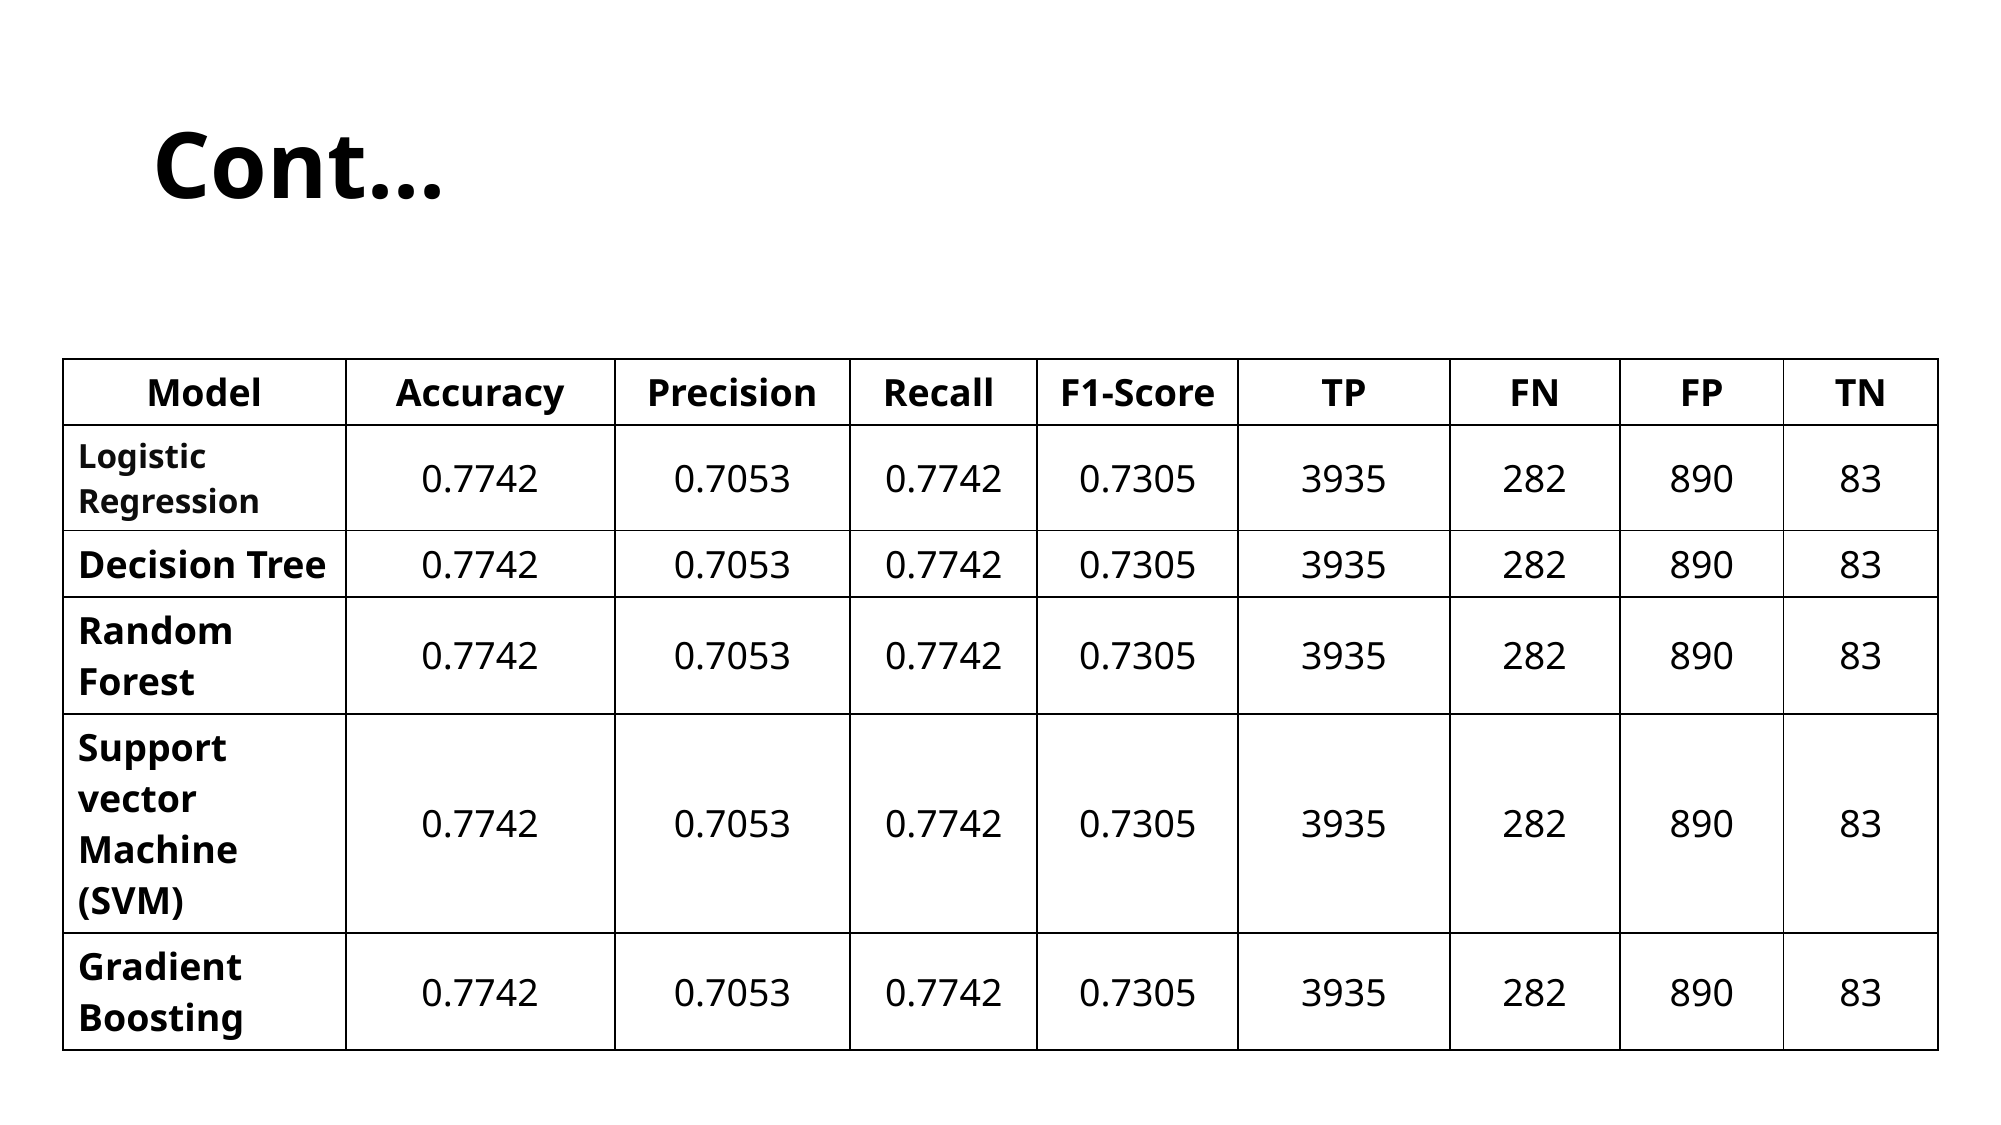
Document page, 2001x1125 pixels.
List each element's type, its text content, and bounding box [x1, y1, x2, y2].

table_cell 0.7305 [1038, 934, 1237, 1049]
table_header Model [64, 360, 345, 424]
table_cell 0.7305 [1038, 598, 1237, 713]
title Cont... [137, 59, 1863, 278]
table_cell 282 [1451, 598, 1619, 713]
table_cell Support vector Machine (SVM) [64, 715, 345, 932]
table_cell 0.7742 [347, 426, 614, 530]
table_cell 0.7742 [347, 598, 614, 713]
table_cell 282 [1451, 934, 1619, 1049]
table_cell 0.7742 [851, 598, 1036, 713]
table_cell 0.7053 [616, 715, 849, 932]
table_cell Logistic Regression [64, 426, 345, 530]
table_cell 3935 [1239, 934, 1449, 1049]
table_cell 83 [1784, 715, 1937, 932]
table_cell 3935 [1239, 715, 1449, 932]
table_cell 282 [1451, 531, 1619, 596]
table_cell 0.7742 [851, 715, 1036, 932]
table_cell 0.7305 [1038, 715, 1237, 932]
table_cell 890 [1621, 531, 1783, 596]
table_cell 0.7053 [616, 426, 849, 530]
table_cell 890 [1621, 934, 1783, 1049]
table_cell 83 [1784, 426, 1937, 530]
table_cell 3935 [1239, 531, 1449, 596]
table_cell Random Forest [64, 598, 345, 713]
table_header Accuracy [347, 360, 614, 424]
table_header Recall [851, 360, 1036, 424]
table_header TP [1239, 360, 1449, 424]
table_header Precision [616, 360, 849, 424]
table_cell 890 [1621, 598, 1783, 713]
table_cell 83 [1784, 598, 1937, 713]
table_cell 282 [1451, 426, 1619, 530]
table_header F1-Score [1038, 360, 1237, 424]
table_cell 83 [1784, 531, 1937, 596]
table_cell 0.7742 [347, 531, 614, 596]
table_cell Decision Tree [64, 531, 345, 596]
table_cell Gradient Boosting [64, 934, 345, 1049]
table_cell 0.7742 [851, 934, 1036, 1049]
table_header TN [1784, 360, 1937, 424]
table_cell 0.7053 [616, 598, 849, 713]
table_cell 0.7742 [347, 934, 614, 1049]
table_cell 282 [1451, 715, 1619, 932]
table_cell 0.7742 [851, 531, 1036, 596]
table_cell 0.7742 [851, 426, 1036, 530]
table_header FP [1621, 360, 1783, 424]
table_cell 0.7053 [616, 934, 849, 1049]
table_cell 0.7742 [347, 715, 614, 932]
table_cell 0.7305 [1038, 426, 1237, 530]
table_cell 3935 [1239, 598, 1449, 713]
table_cell 890 [1621, 715, 1783, 932]
table_header FN [1451, 360, 1619, 424]
table_cell 3935 [1239, 426, 1449, 530]
table_cell 890 [1621, 426, 1783, 530]
table_cell 0.7053 [616, 531, 849, 596]
table_cell 0.7305 [1038, 531, 1237, 596]
table_cell 83 [1784, 934, 1937, 1049]
